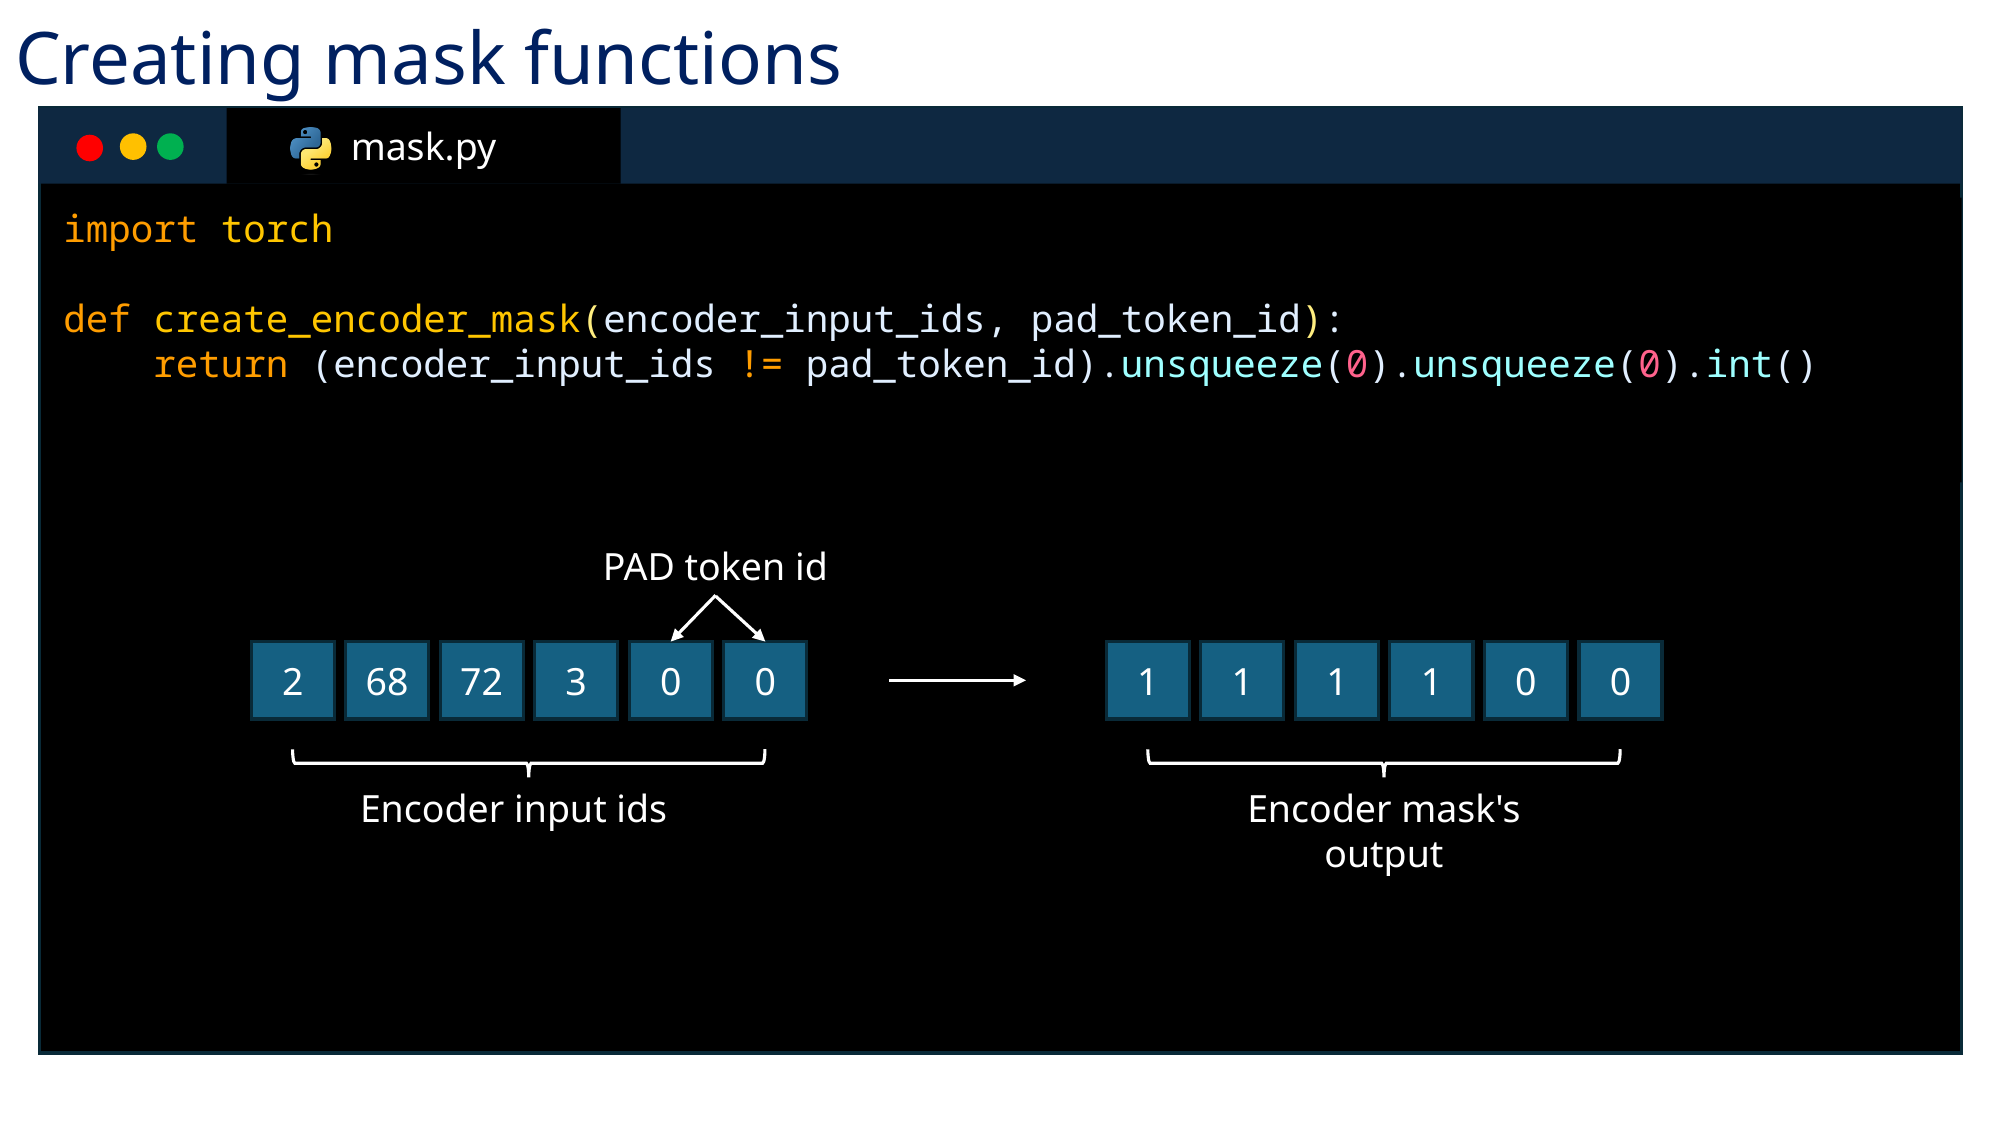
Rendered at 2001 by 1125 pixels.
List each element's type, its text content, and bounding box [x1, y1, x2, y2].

text_box Creating mask functions [0, 13, 1361, 108]
text_box [622, 106, 1963, 185]
text_box import torch def create_encoder_mask(encoder_input_ids, pad_token_id): return (encoder_input_ids != pad_token_id).unsqueeze(0).unsqueeze(0).int() [48, 197, 1962, 483]
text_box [250, 535, 1663, 839]
picture [289, 127, 334, 175]
text_box [37, 106, 225, 185]
text_box mask.py [225, 106, 622, 185]
text_box [38, 185, 1963, 1055]
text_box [75, 132, 185, 162]
